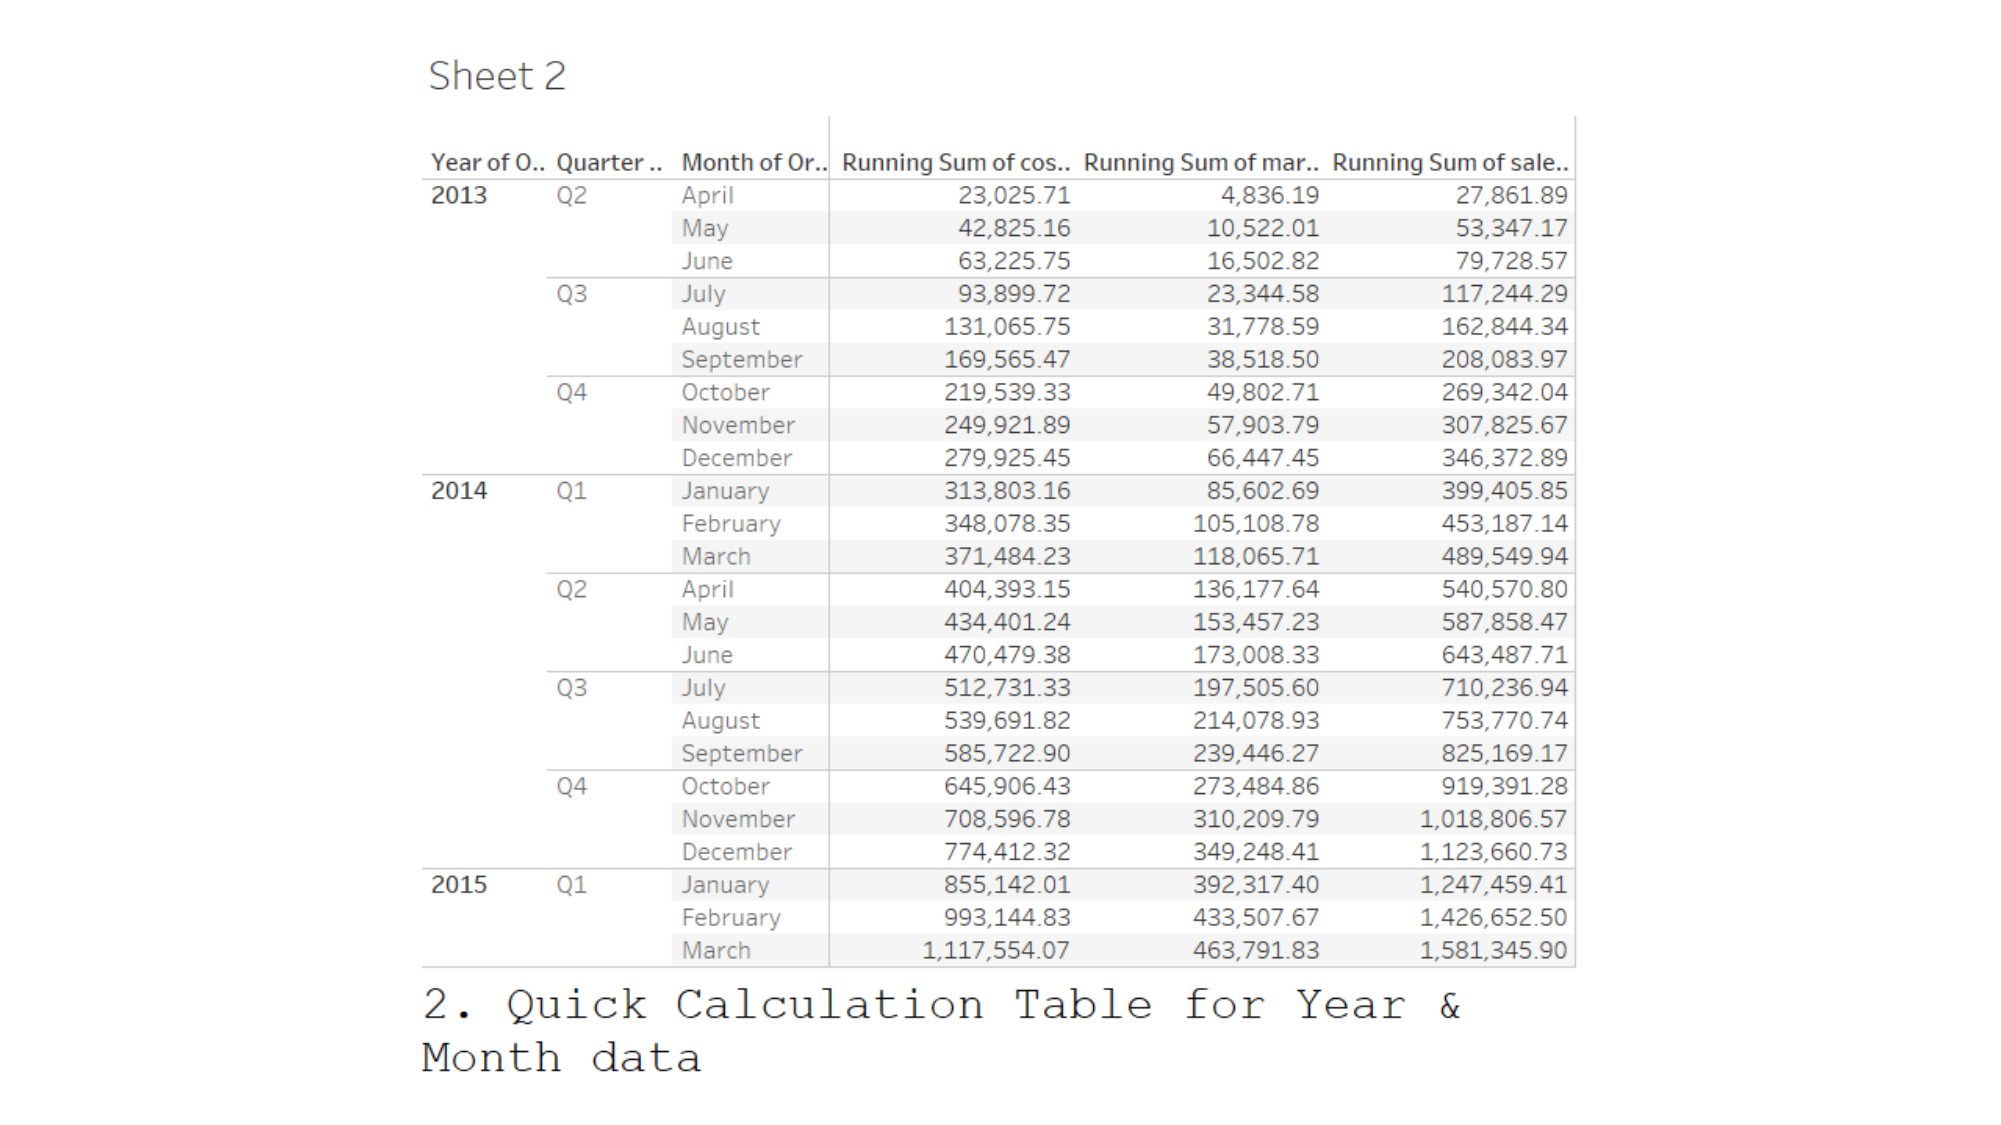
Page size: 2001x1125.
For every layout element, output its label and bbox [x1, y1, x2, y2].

picture [422, 38, 1578, 1087]
